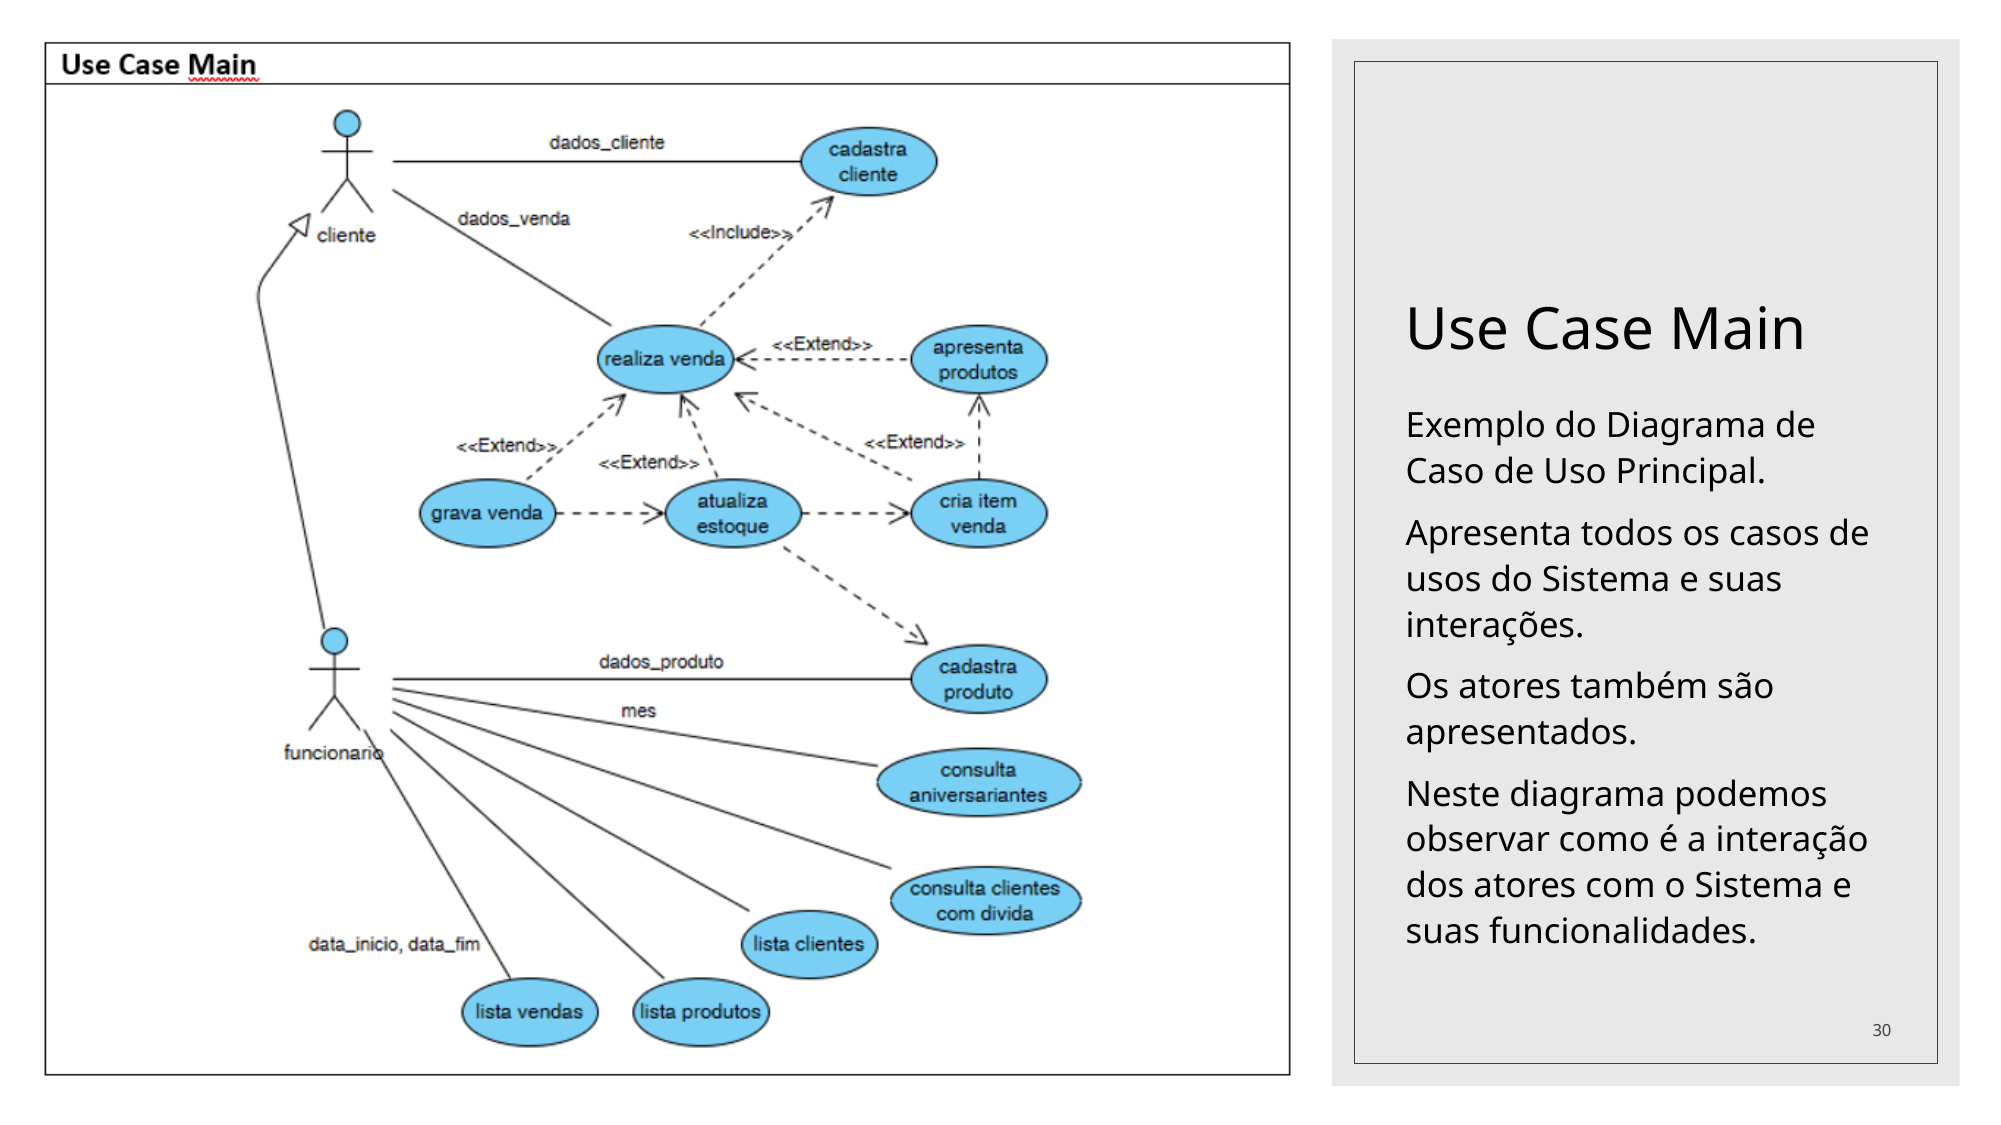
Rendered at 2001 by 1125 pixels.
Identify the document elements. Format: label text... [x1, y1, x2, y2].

list Exemplo do Diagrama de Caso de Uso Principal. Apresenta todos os casos de usos do Sistema e suas interações. Os atores também são apresentados. Neste diagrama podemos observar como é a interação dos atores com o Sistema e suas funcionalidades. [1390, 391, 1907, 968]
picture [39, 38, 1298, 1086]
slide_number 30 [1705, 990, 1907, 1050]
title Use Case Main [1390, 98, 1907, 369]
